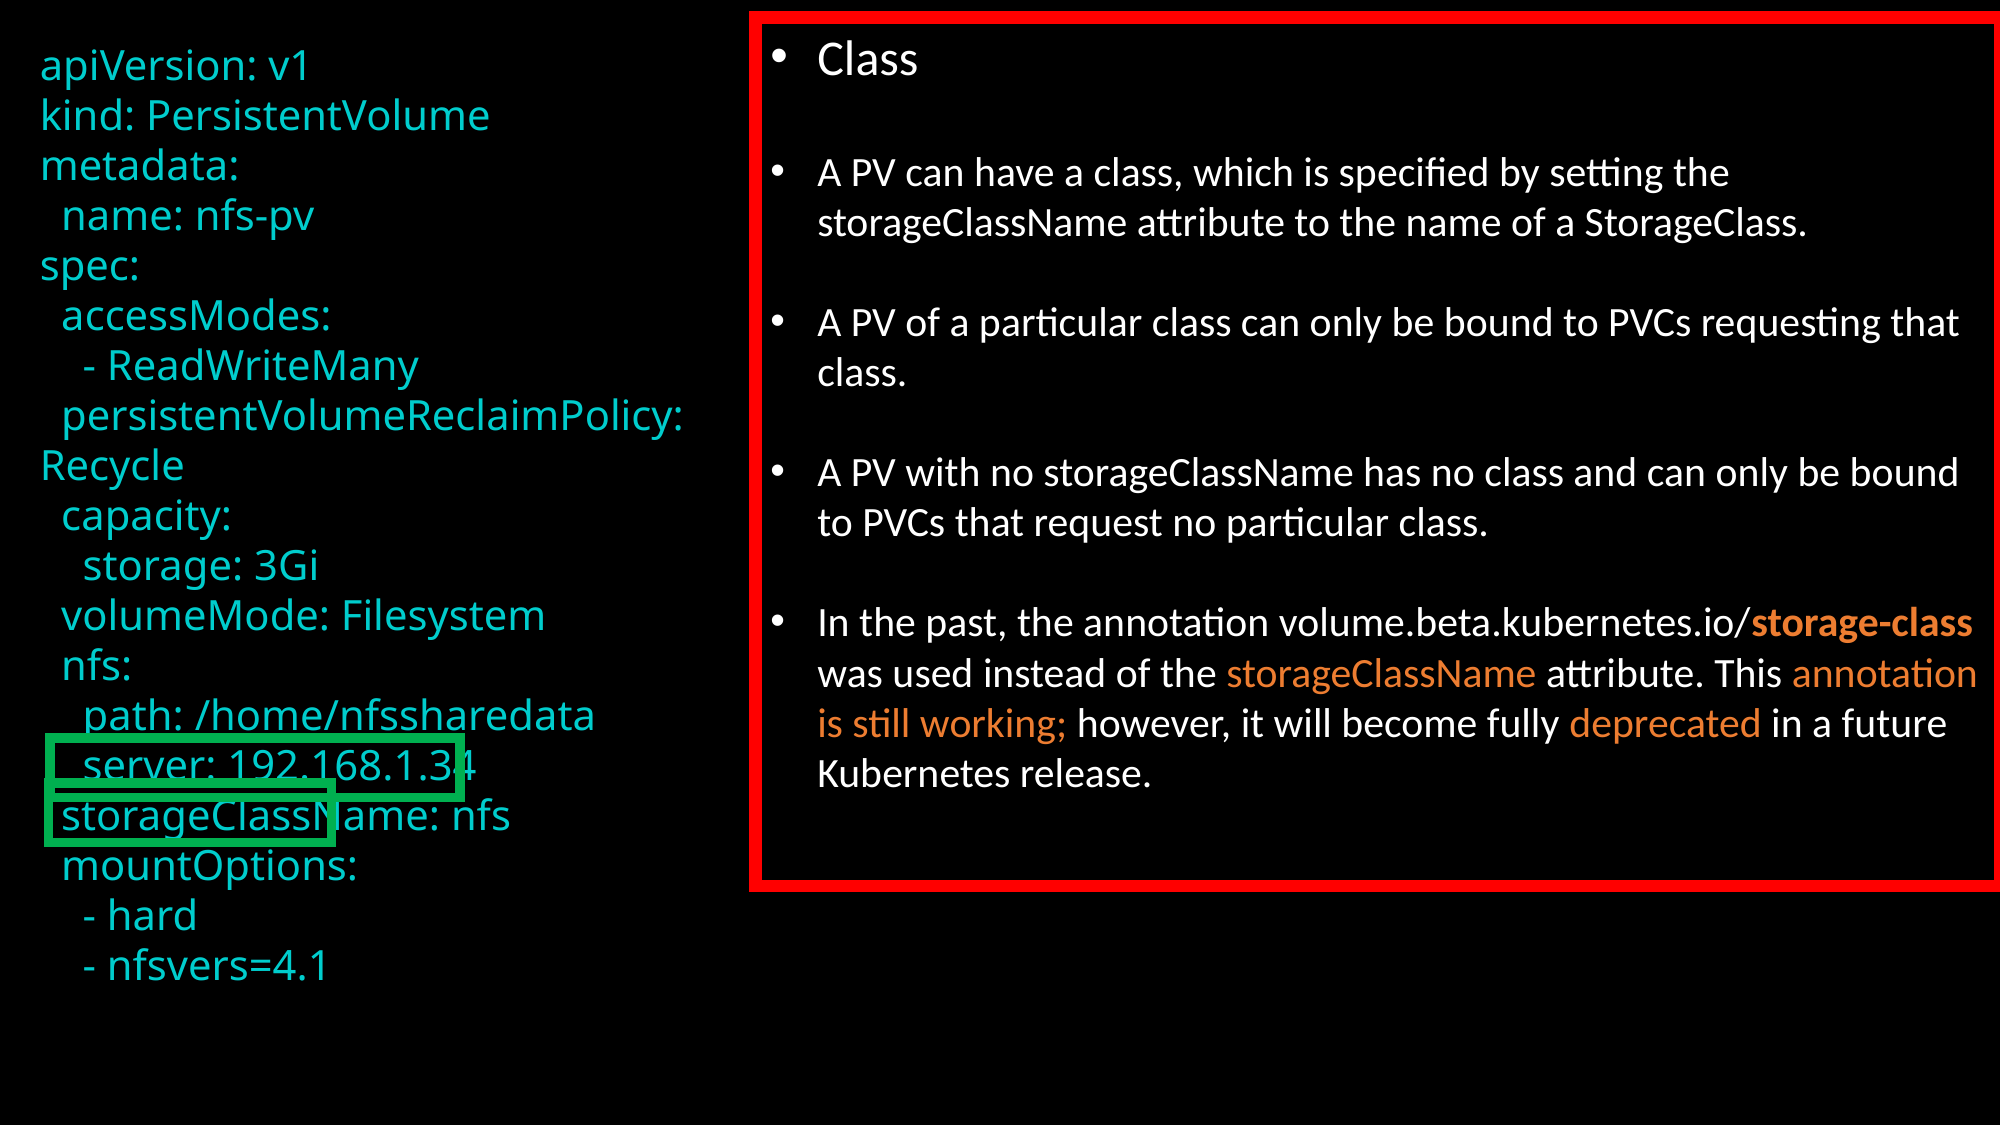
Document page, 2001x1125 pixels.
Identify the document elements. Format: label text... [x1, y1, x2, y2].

text_box Class A PV can have a class, which is specified by setting the storageClassName attribute to the name of a StorageClass. A PV of a particular class can only be bound to PVCs requesting that class. A PV with no storageClassName has no class and can only be bound to PVCs that request no particular class. In the past, the annotation volume.beta.kubernetes.io/storage-class was used instead of the storageClassName attribute. This annotation is still working; however, it will become fully deprecated in a future Kubernetes release. [755, 17, 2000, 887]
text_box [49, 737, 461, 799]
text_box apiVersion: v1 kind: PersistentVolume metadata: name: nfs-pv spec: accessModes: - ReadWriteMany persistentVolumeReclaimPolicy: Recycle capacity: storage: 3Gi volumeMode: Filesystem nfs: path: /home/nfssharedata server: 192.168.1.34 storageClassName: nfs mountOptions: - hard - nfsvers=4.1 [24, 30, 757, 913]
text_box [47, 782, 333, 844]
